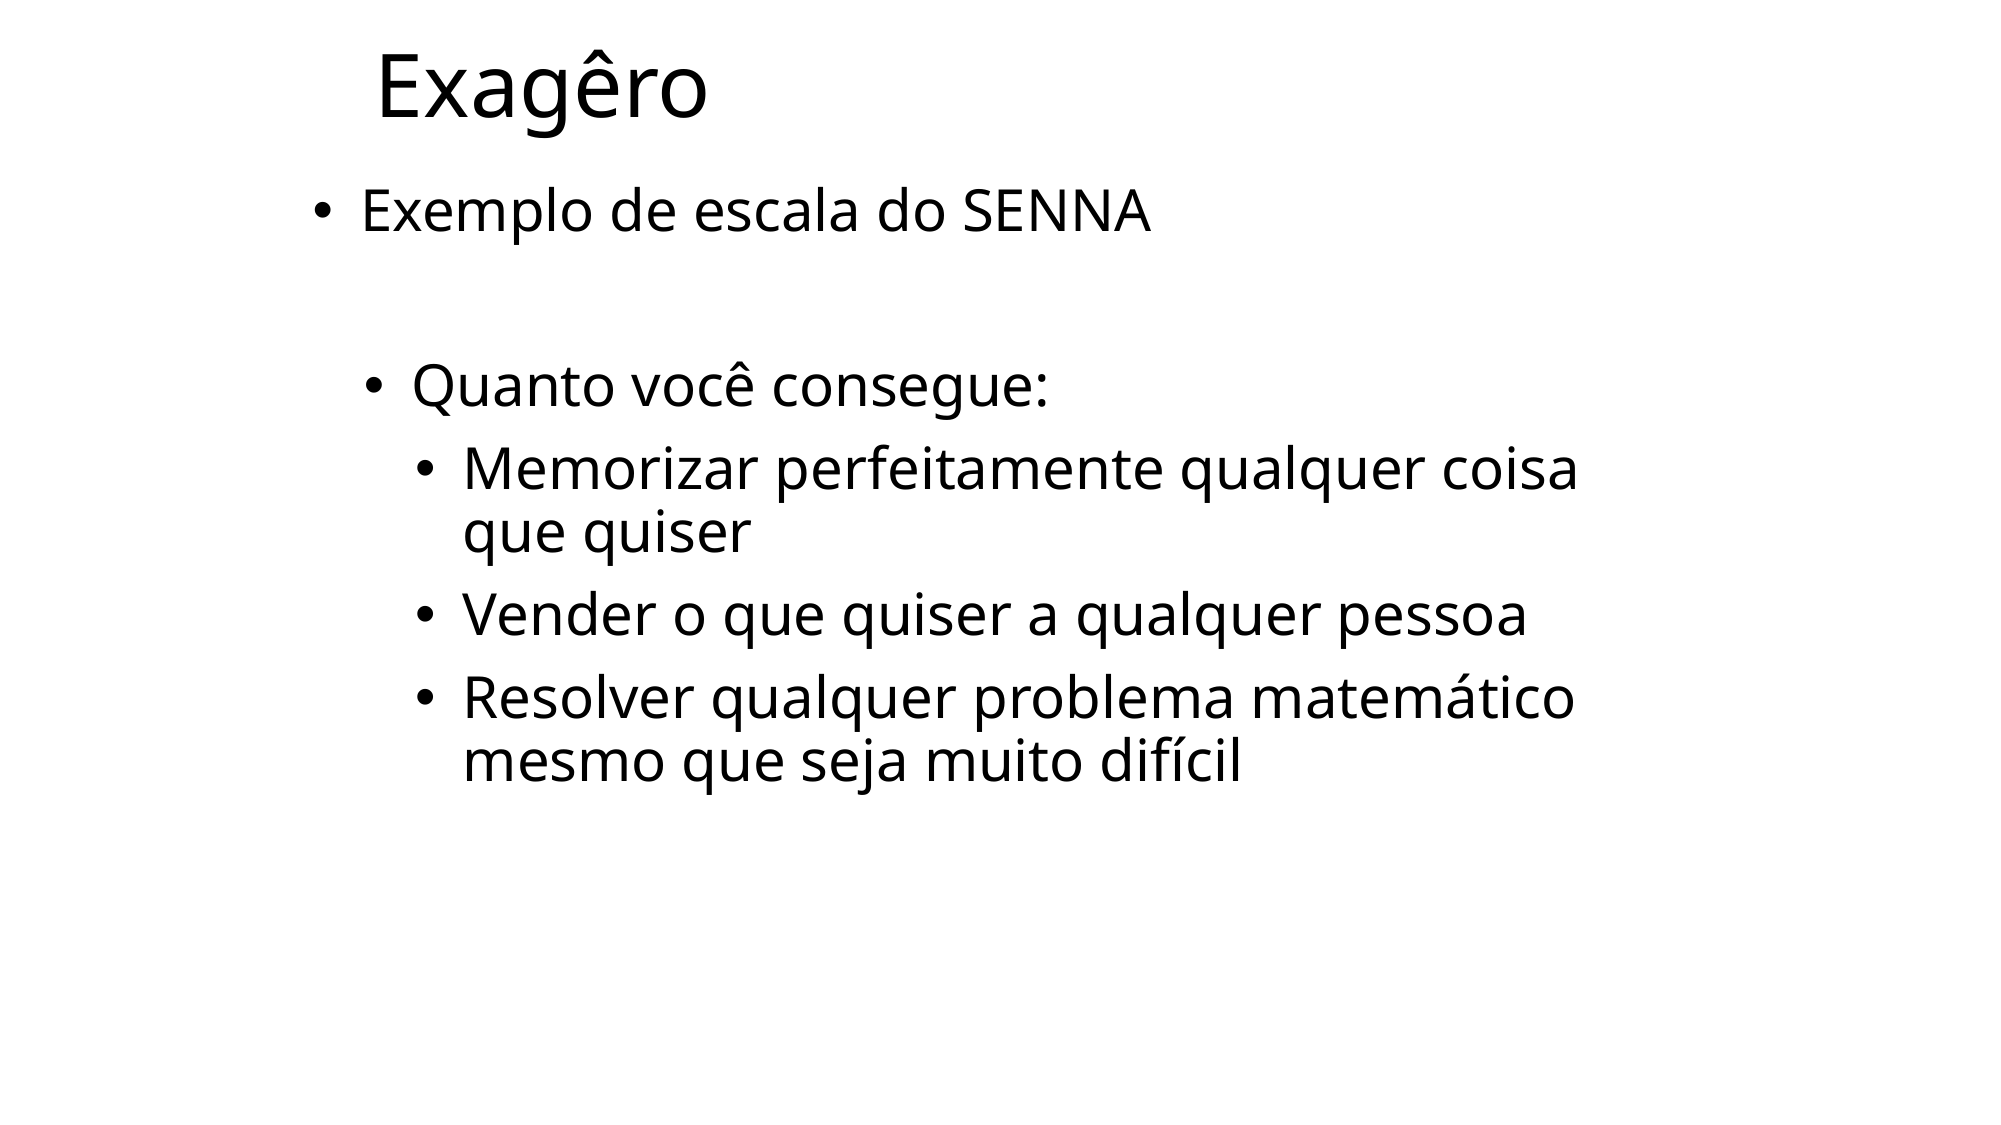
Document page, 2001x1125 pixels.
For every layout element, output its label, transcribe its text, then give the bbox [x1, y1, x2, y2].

title Exagêro [359, 26, 1653, 153]
list Exemplo de escala do SENNA Quanto você consegue: Memorizar perfeitamente qualquer coisa que quiser Vender o que quiser a qualquer pessoa Resolver qualquer problema matemático mesmo que seja muito difícil [249, 173, 1689, 1088]
